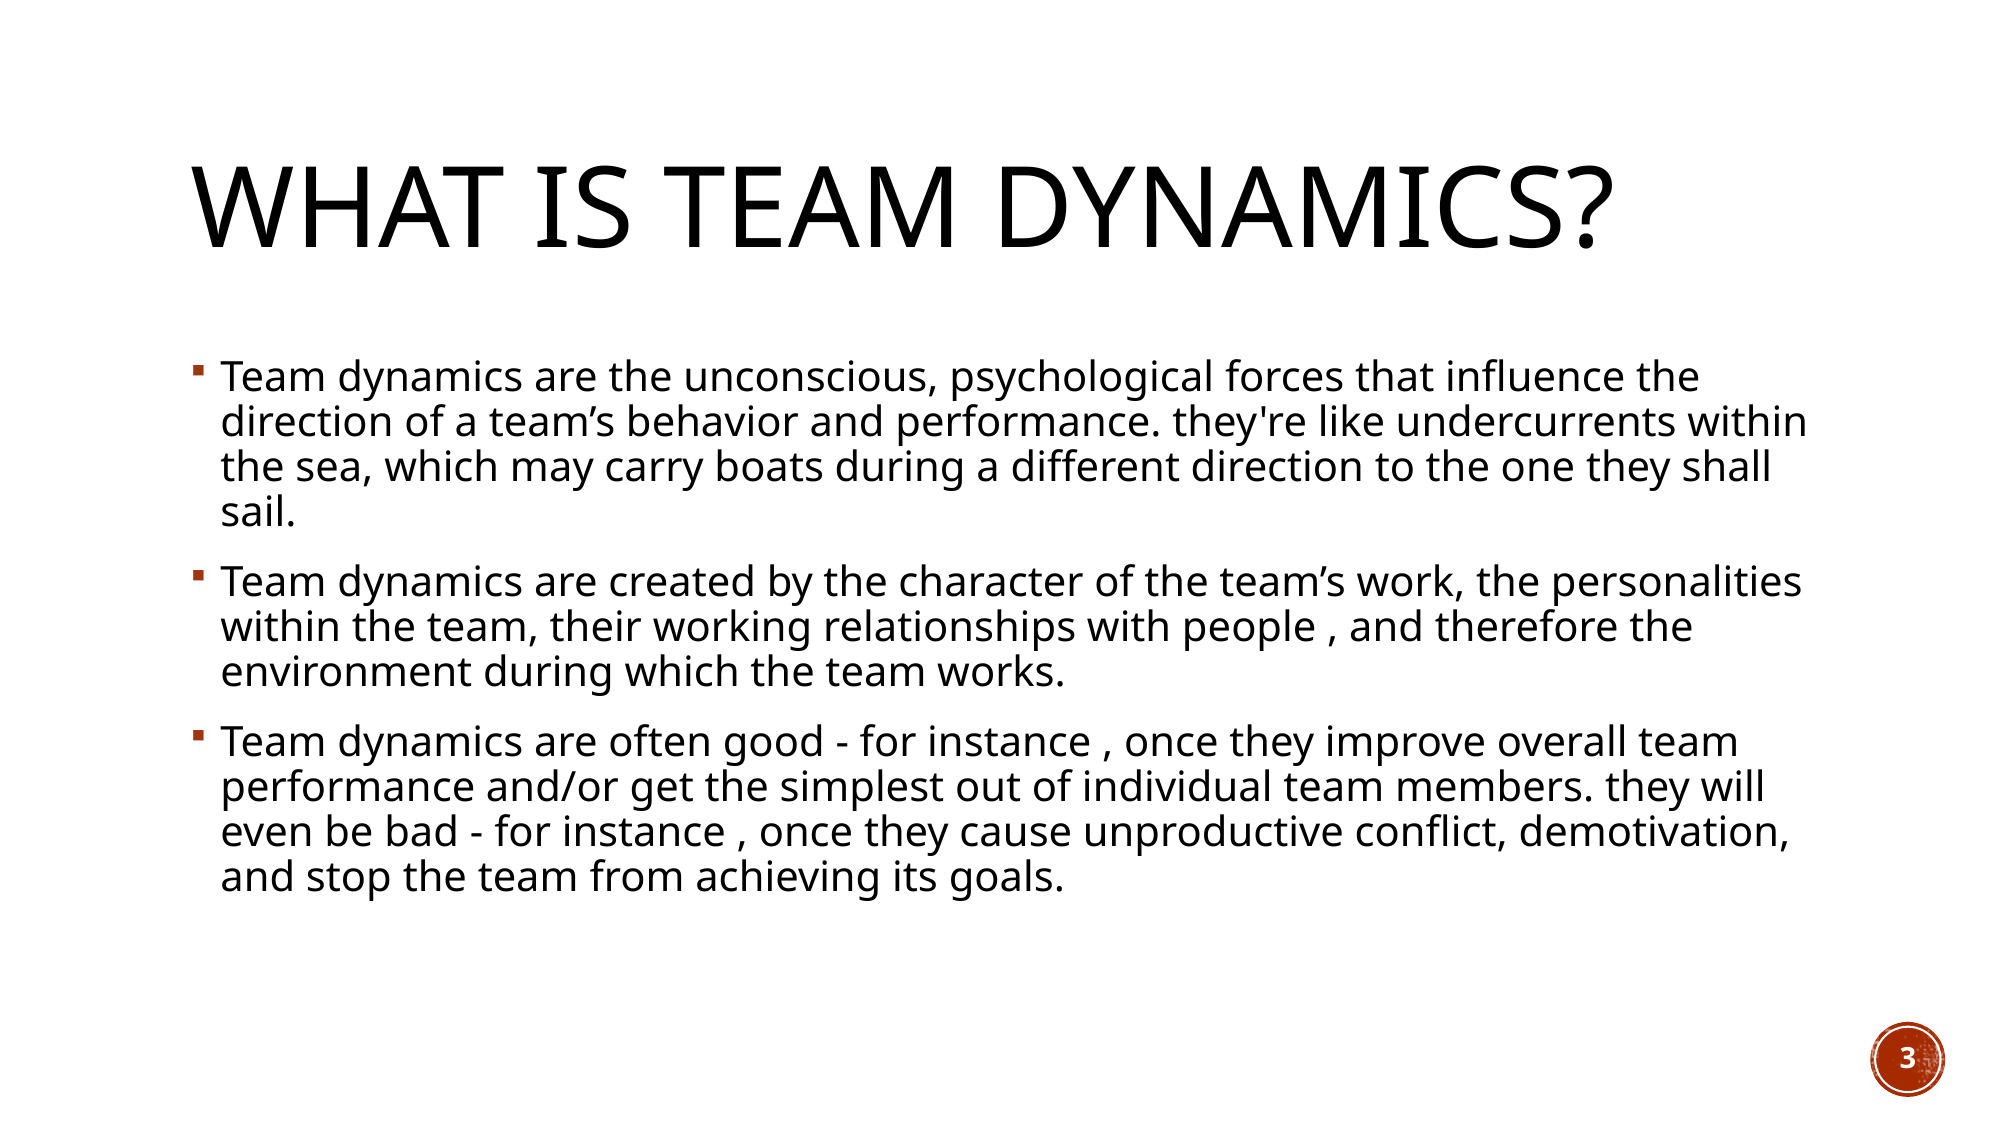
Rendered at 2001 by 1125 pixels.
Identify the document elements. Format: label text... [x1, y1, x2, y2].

list Team dynamics are the unconscious, psychological forces that influence the direction of a team’s behavior and performance. they're like undercurrents within the sea, which may carry boats during a different direction to the one they shall sail. Team dynamics are created by the character of the team’s work, the personalities within the team, their working relationships with people , and therefore the environment during which the team works. Team dynamics are often good - for instance , once they improve overall team performance and/or get the simplest out of individual team members. they will even be bad - for instance , once they cause unproductive conflict, demotivation, and stop the team from achieving its goals. [175, 348, 1826, 1013]
title What is Team Dynamics? [175, 79, 1826, 344]
slide_number 3 [1855, 1028, 1961, 1089]
